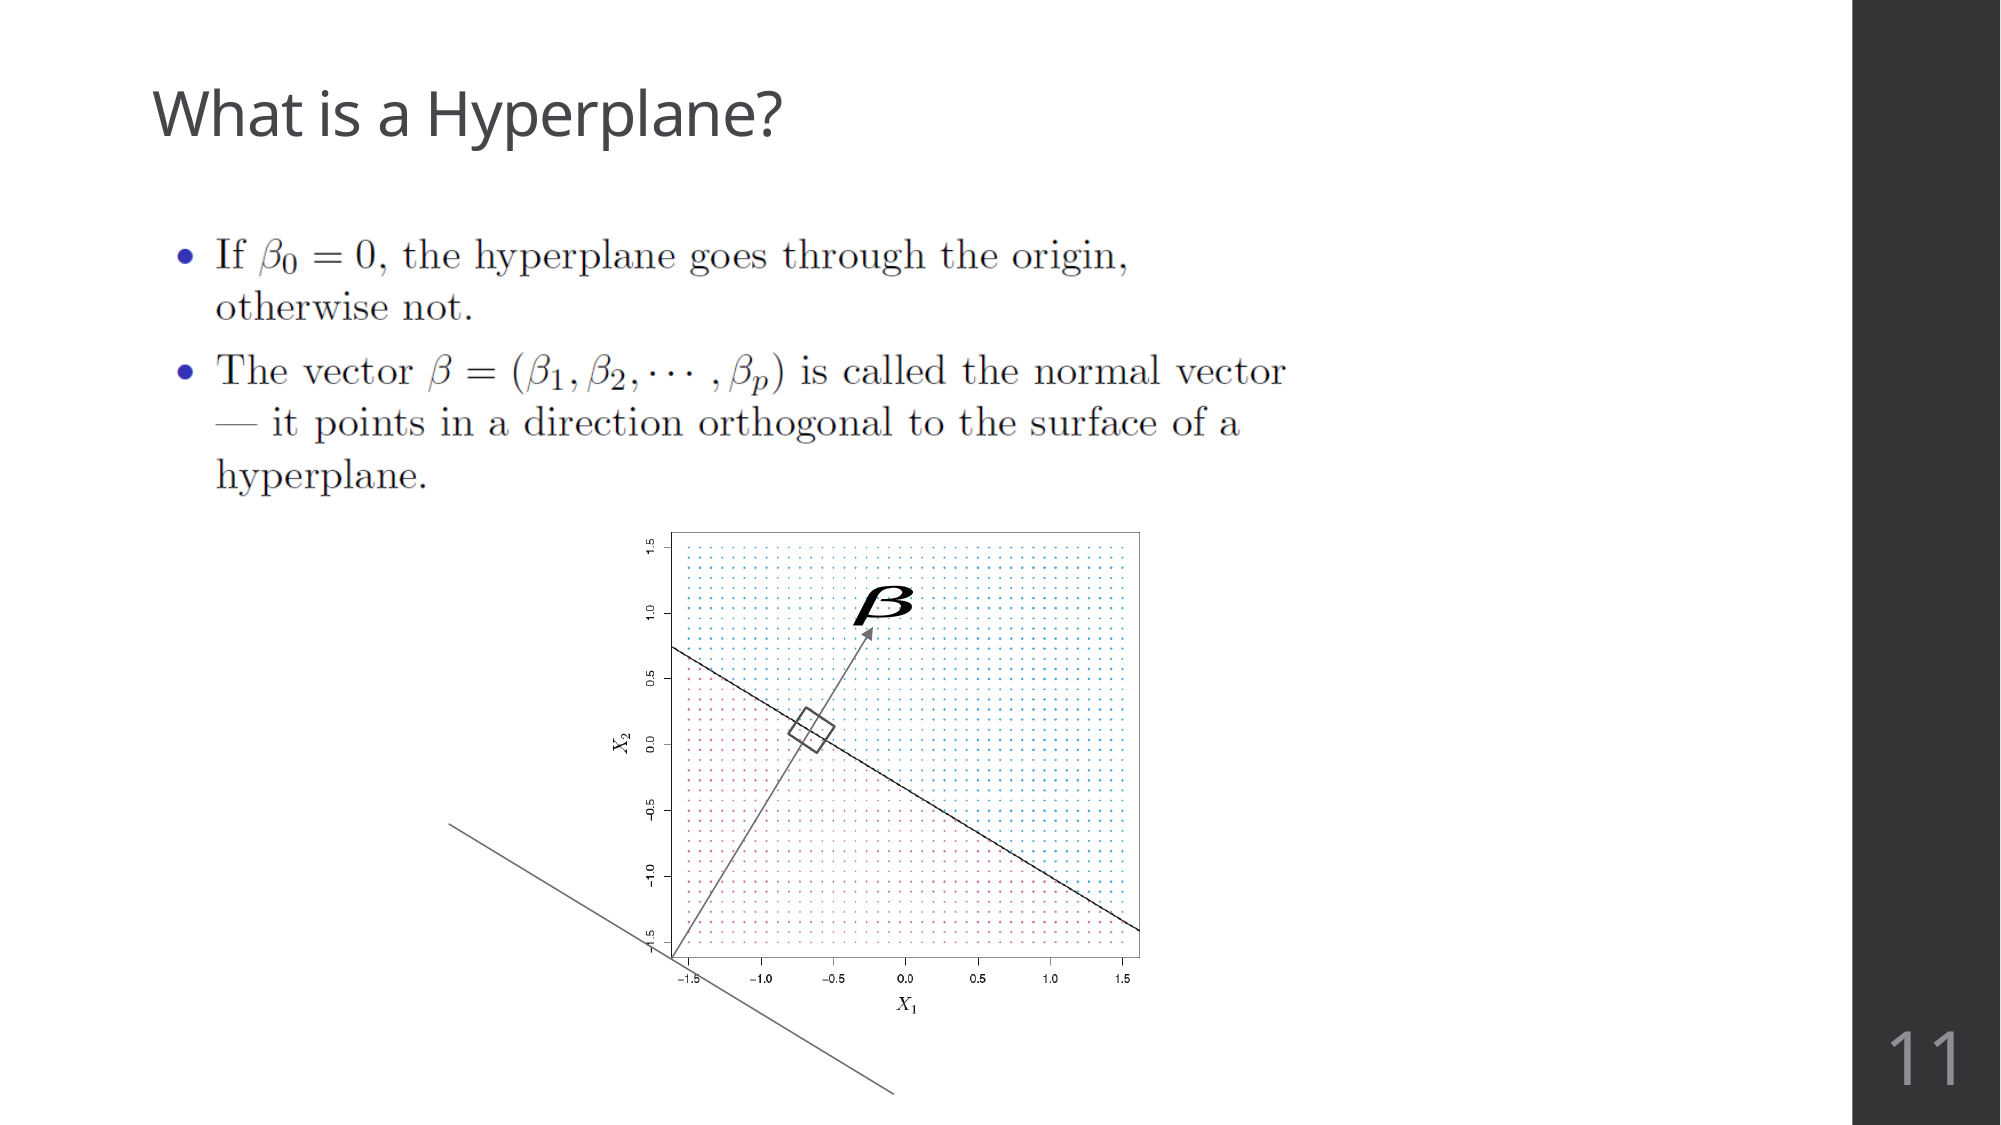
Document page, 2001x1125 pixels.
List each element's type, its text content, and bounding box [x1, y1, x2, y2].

slide_number 11 [1852, 1012, 2000, 1110]
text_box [671, 626, 874, 960]
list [154, 224, 1324, 549]
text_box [448, 823, 895, 1095]
title What is a Hyperplane? [137, 59, 1863, 158]
picture [596, 521, 1150, 1024]
